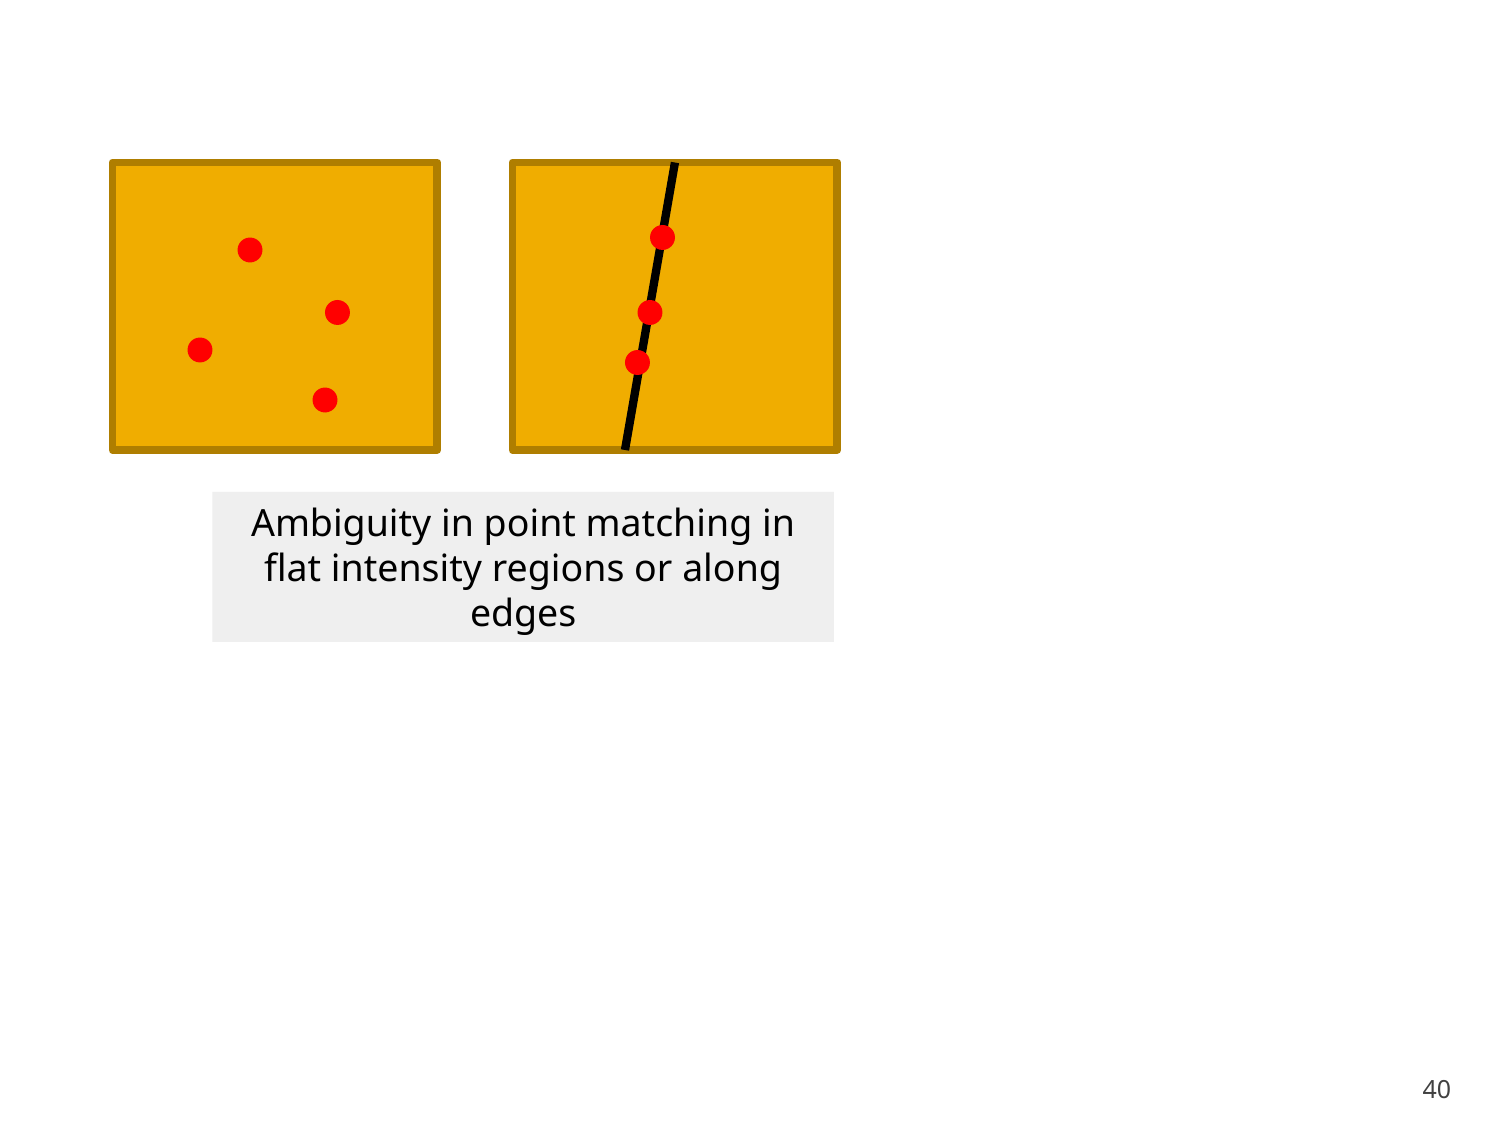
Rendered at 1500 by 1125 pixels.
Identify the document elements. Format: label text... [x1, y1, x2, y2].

text_box [324, 299, 350, 325]
text_box [678, 162, 838, 450]
text_box Ambiguity in point matching in flat intensity regions or along edges [212, 491, 834, 642]
slide_number ‹#› [1345, 1062, 1467, 1108]
text_box [312, 387, 338, 413]
text_box [112, 162, 438, 450]
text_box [624, 162, 676, 451]
text_box [237, 237, 263, 263]
text_box [512, 162, 622, 450]
text_box [187, 337, 213, 363]
